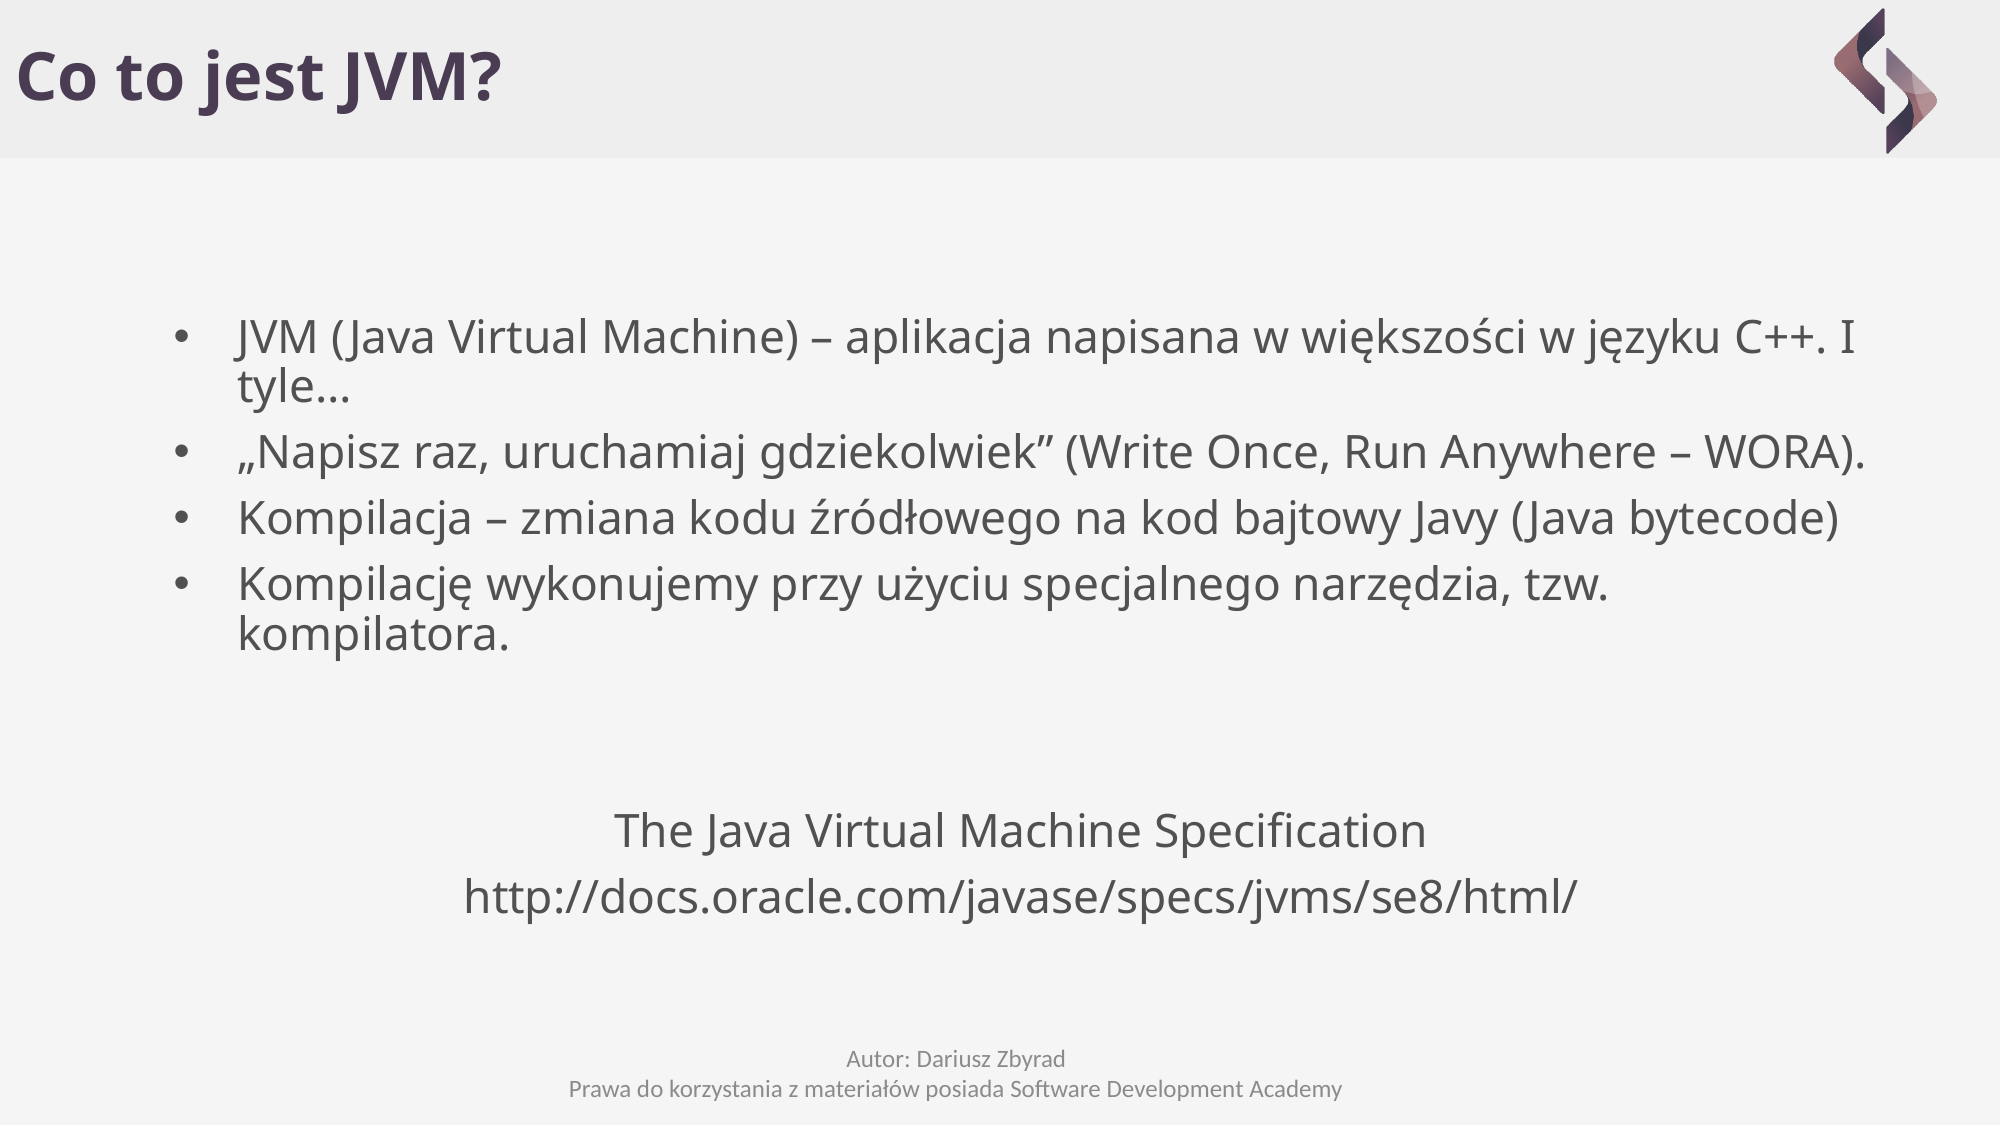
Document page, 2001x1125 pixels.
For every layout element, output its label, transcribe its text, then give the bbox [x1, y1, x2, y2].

title Co to jest JVM? [0, 0, 1788, 158]
text_box JVM (Java Virtual Machine) – aplikacja napisana w większości w języku C++. I tyle… „Napisz raz, uruchamiaj gdziekolwiek” (Write Once, Run Anywhere – WORA). Kompilacja – zmiana kodu źródłowego na kod bajtowy Javy (Java bytecode) Kompilację wykonujemy przy użyciu specjalnego narzędzia, tzw. kompilatora. The Java Virtual Machine Specification http://docs.oracle.com/javase/specs/jvms/se8/html/ [158, 305, 1884, 983]
picture [1787, 0, 2001, 166]
footer Autor: Dariusz Zbyrad Prawa do korzystania z materiałów posiada Software Development Academy [486, 1042, 1427, 1103]
